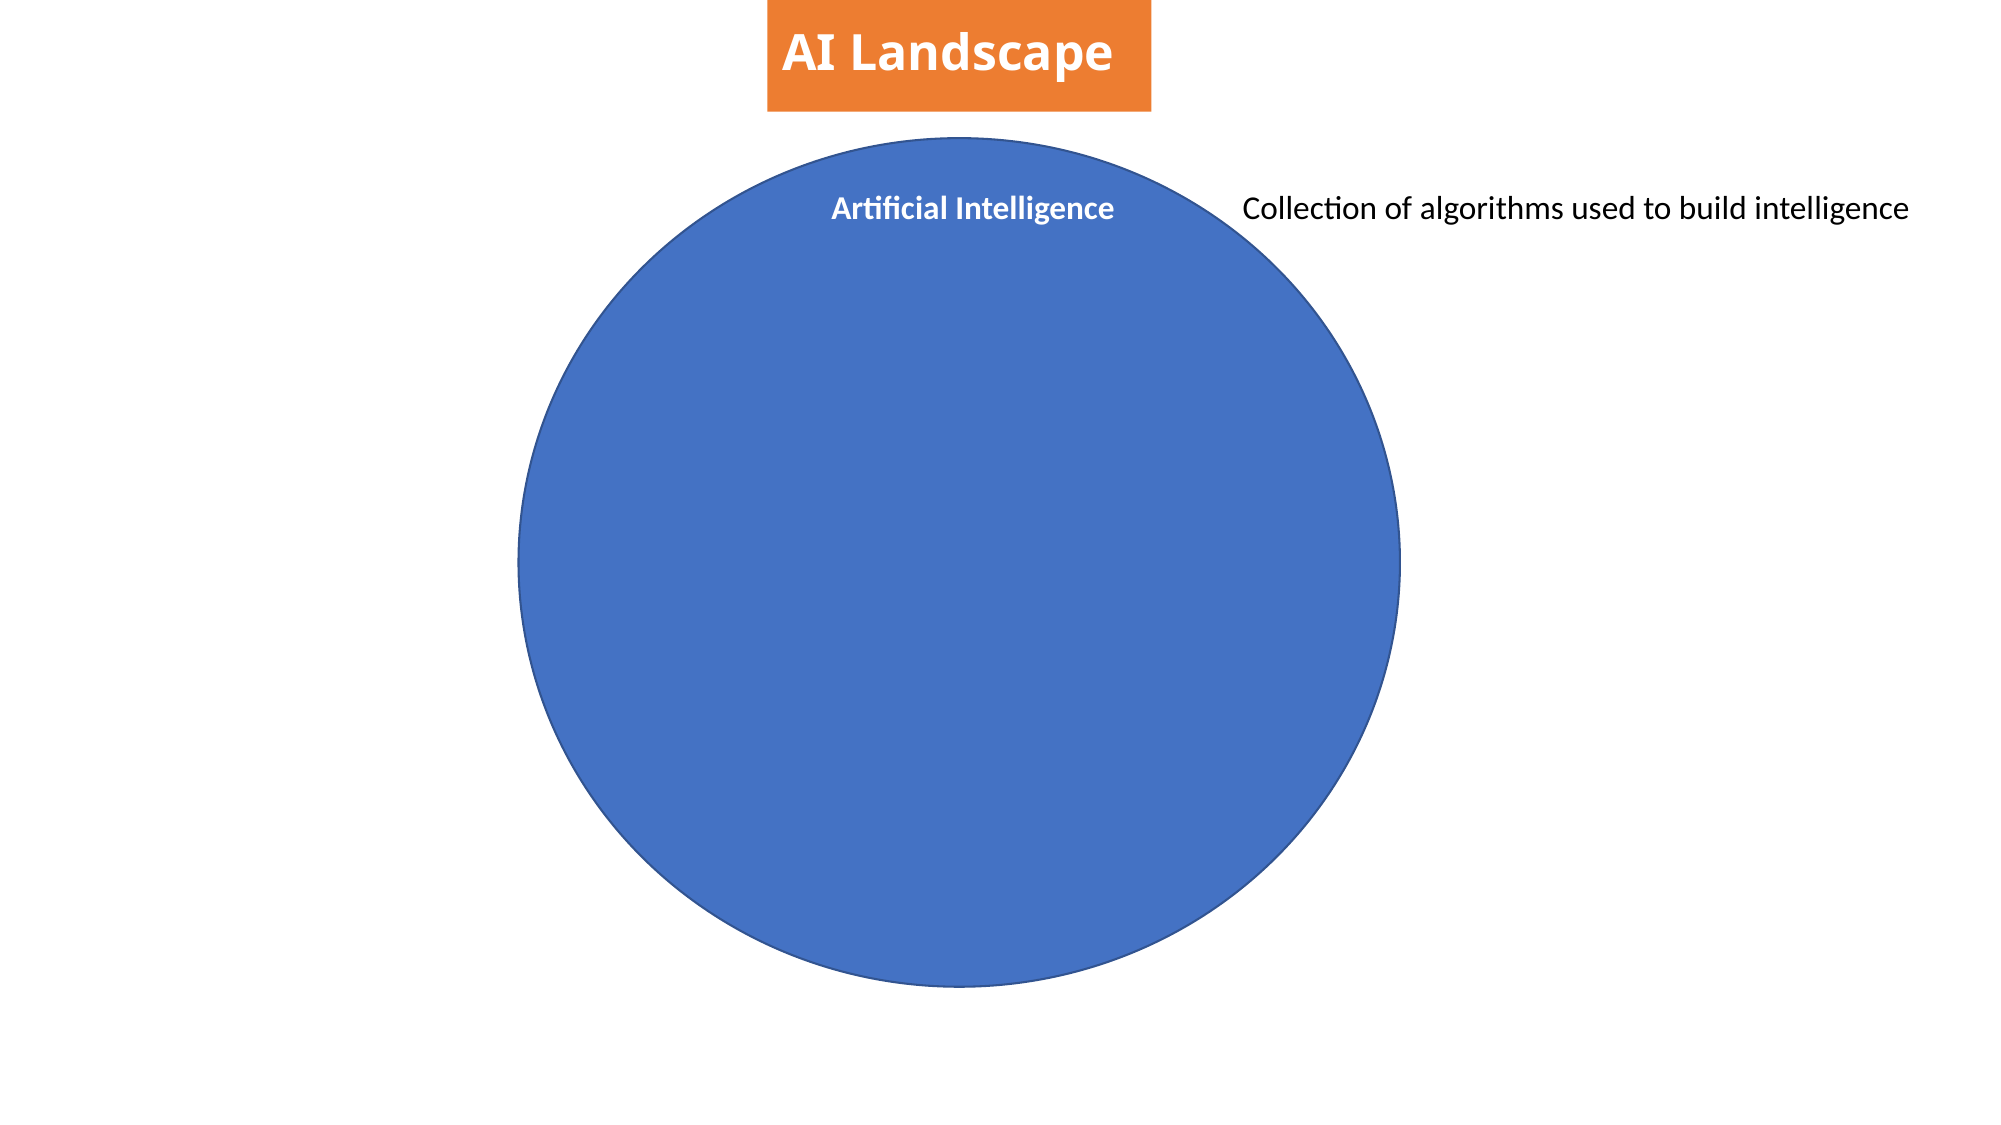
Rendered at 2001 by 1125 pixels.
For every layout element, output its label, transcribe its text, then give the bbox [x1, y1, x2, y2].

title AI Landscape [767, 0, 1152, 112]
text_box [518, 138, 1949, 987]
